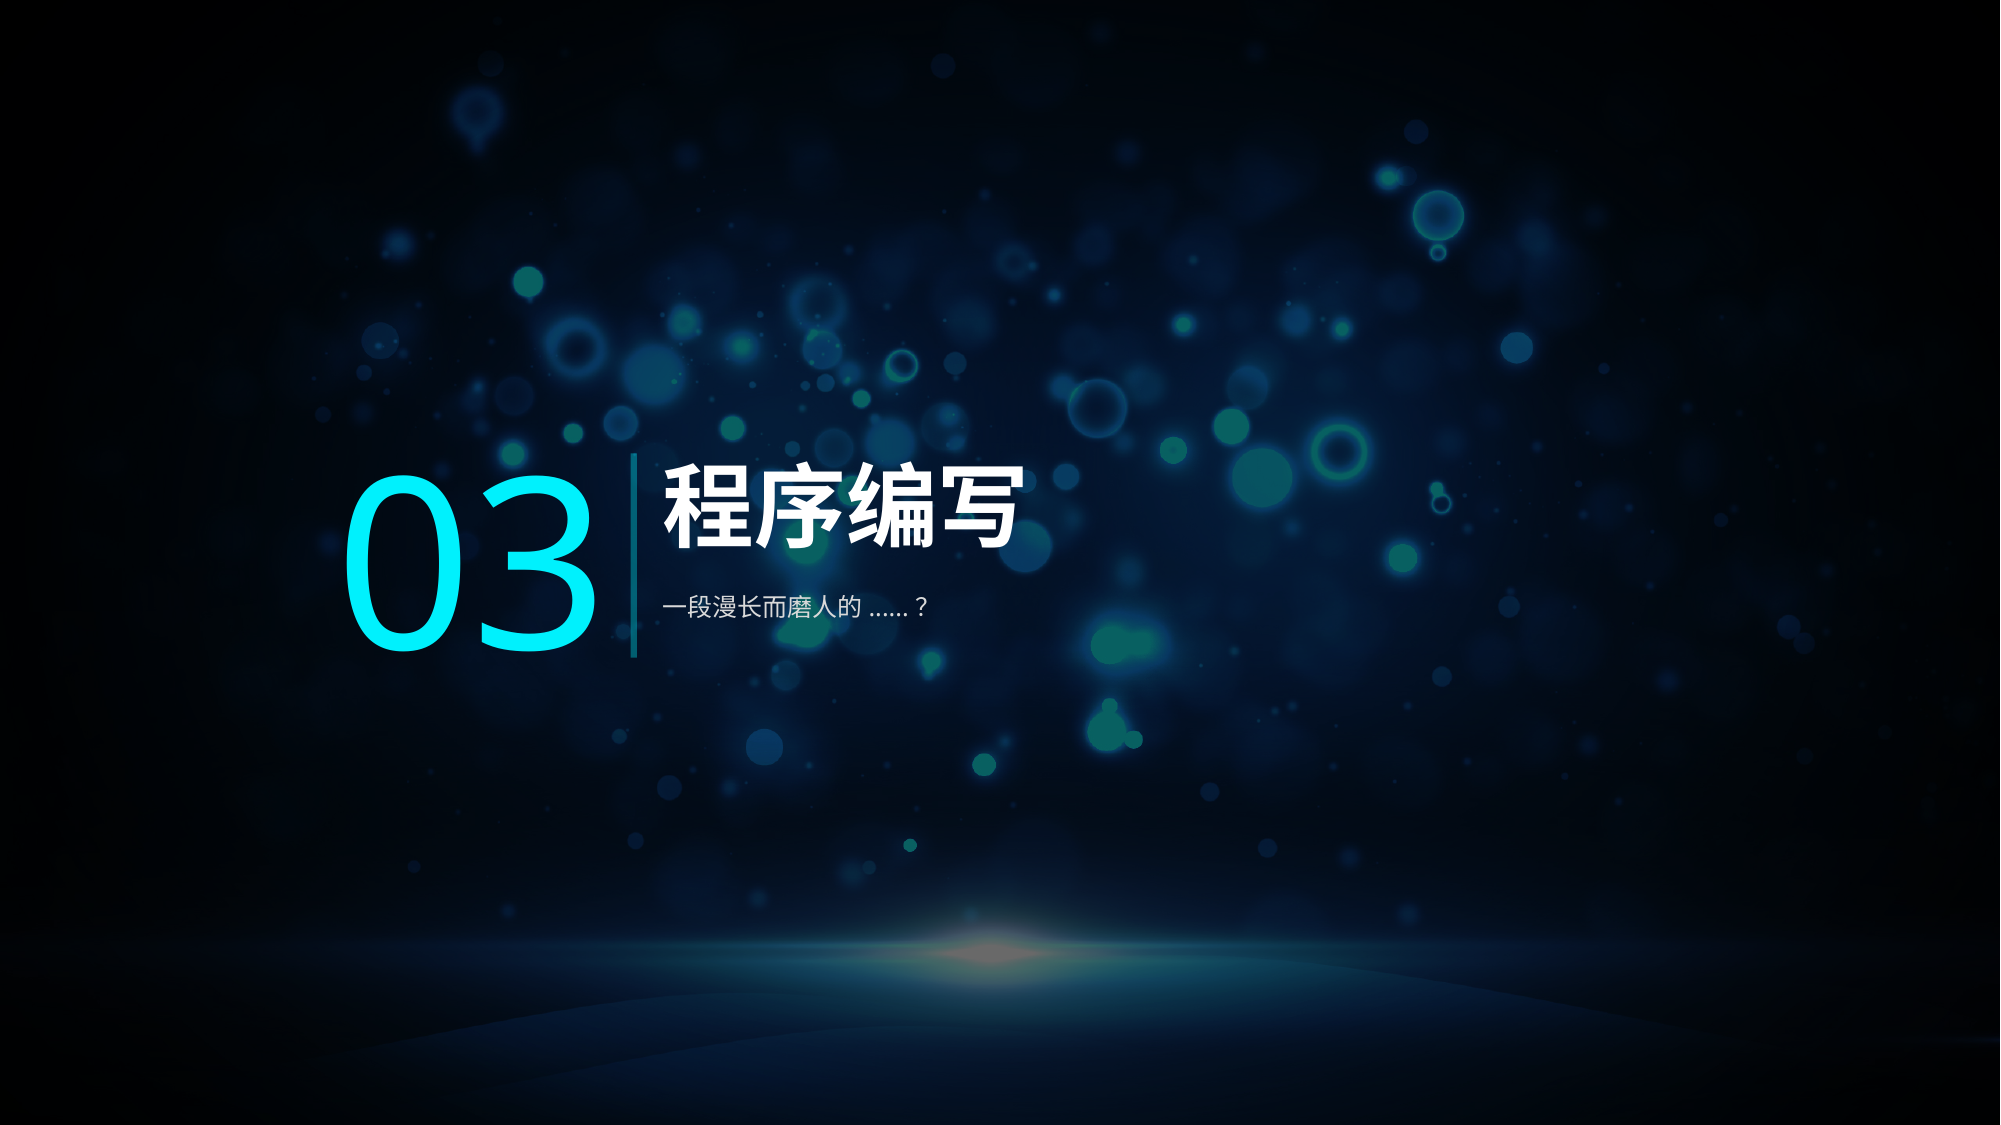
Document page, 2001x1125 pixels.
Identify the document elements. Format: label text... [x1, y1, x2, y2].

text_box [0, 0, 2000, 1125]
text_box 03 [320, 402, 624, 705]
text_box 一段漫长而磨人的......？ [647, 568, 1659, 629]
text_box 程序编写 [647, 441, 1811, 566]
